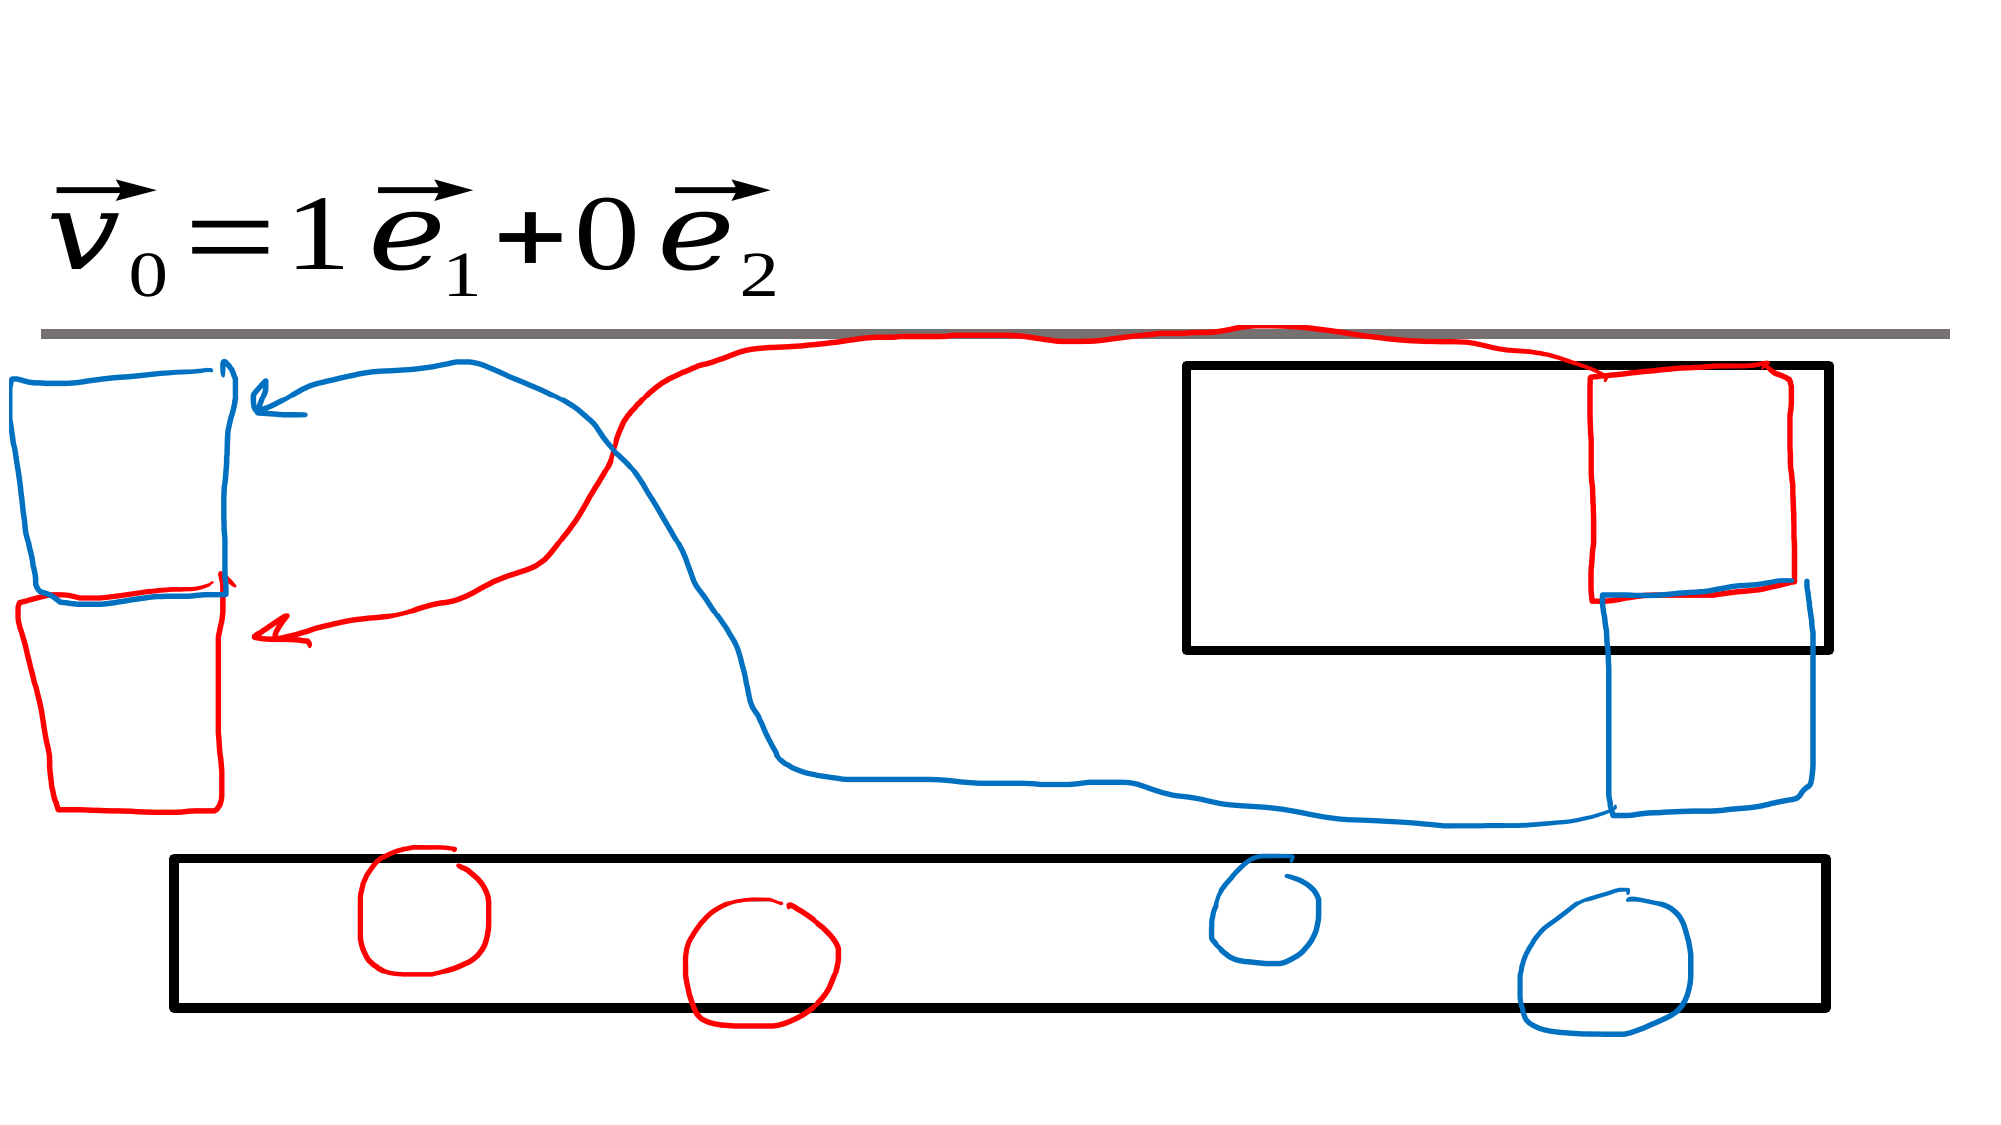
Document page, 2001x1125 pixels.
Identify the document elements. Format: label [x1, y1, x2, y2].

picture [9, 325, 1824, 1046]
